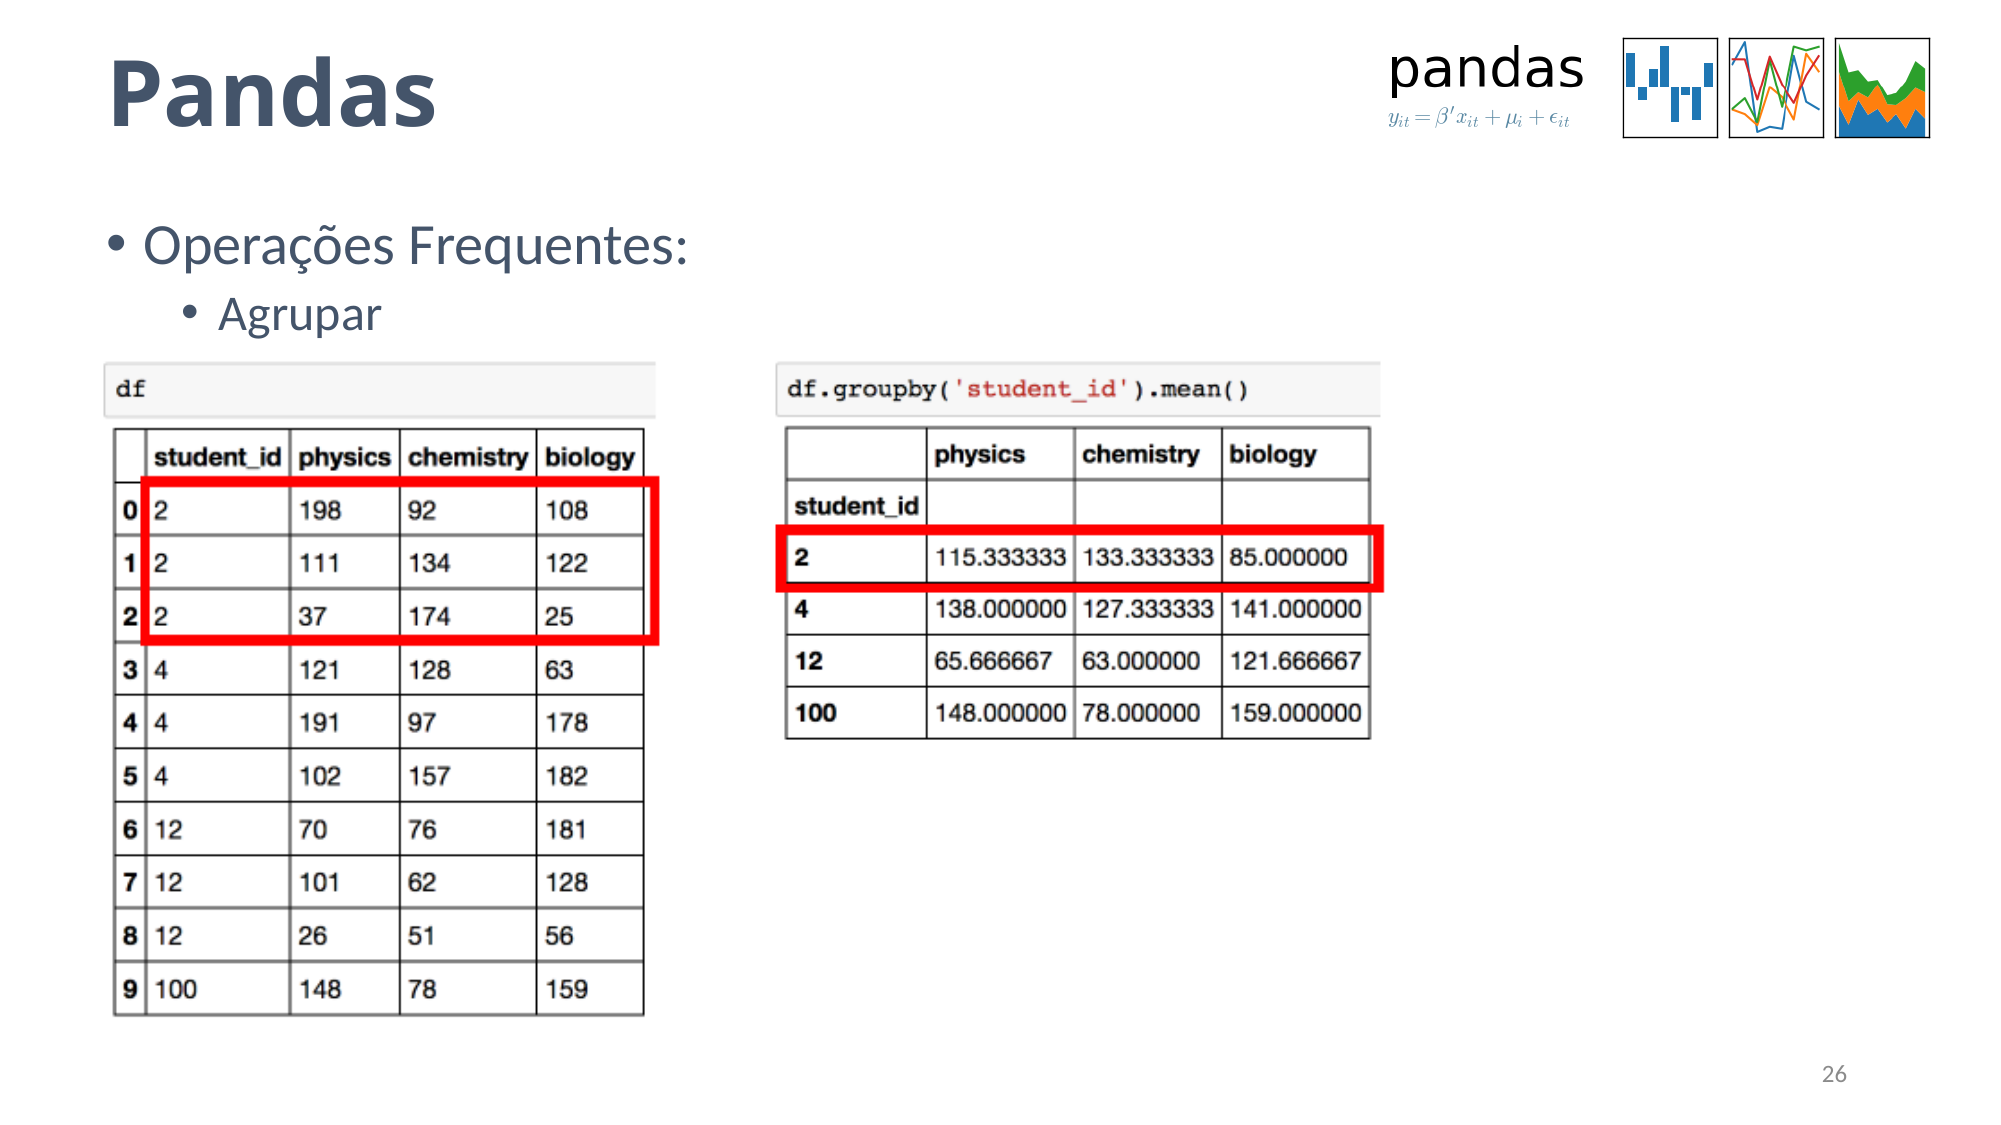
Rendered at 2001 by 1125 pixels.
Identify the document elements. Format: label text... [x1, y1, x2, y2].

slide_number 26 [1412, 1042, 1863, 1103]
picture [767, 351, 1413, 774]
picture [91, 351, 669, 1043]
list Operações Frequentes: Agrupar [91, 206, 1925, 1014]
picture [1357, 25, 1946, 148]
title Pandas [91, 15, 1946, 178]
